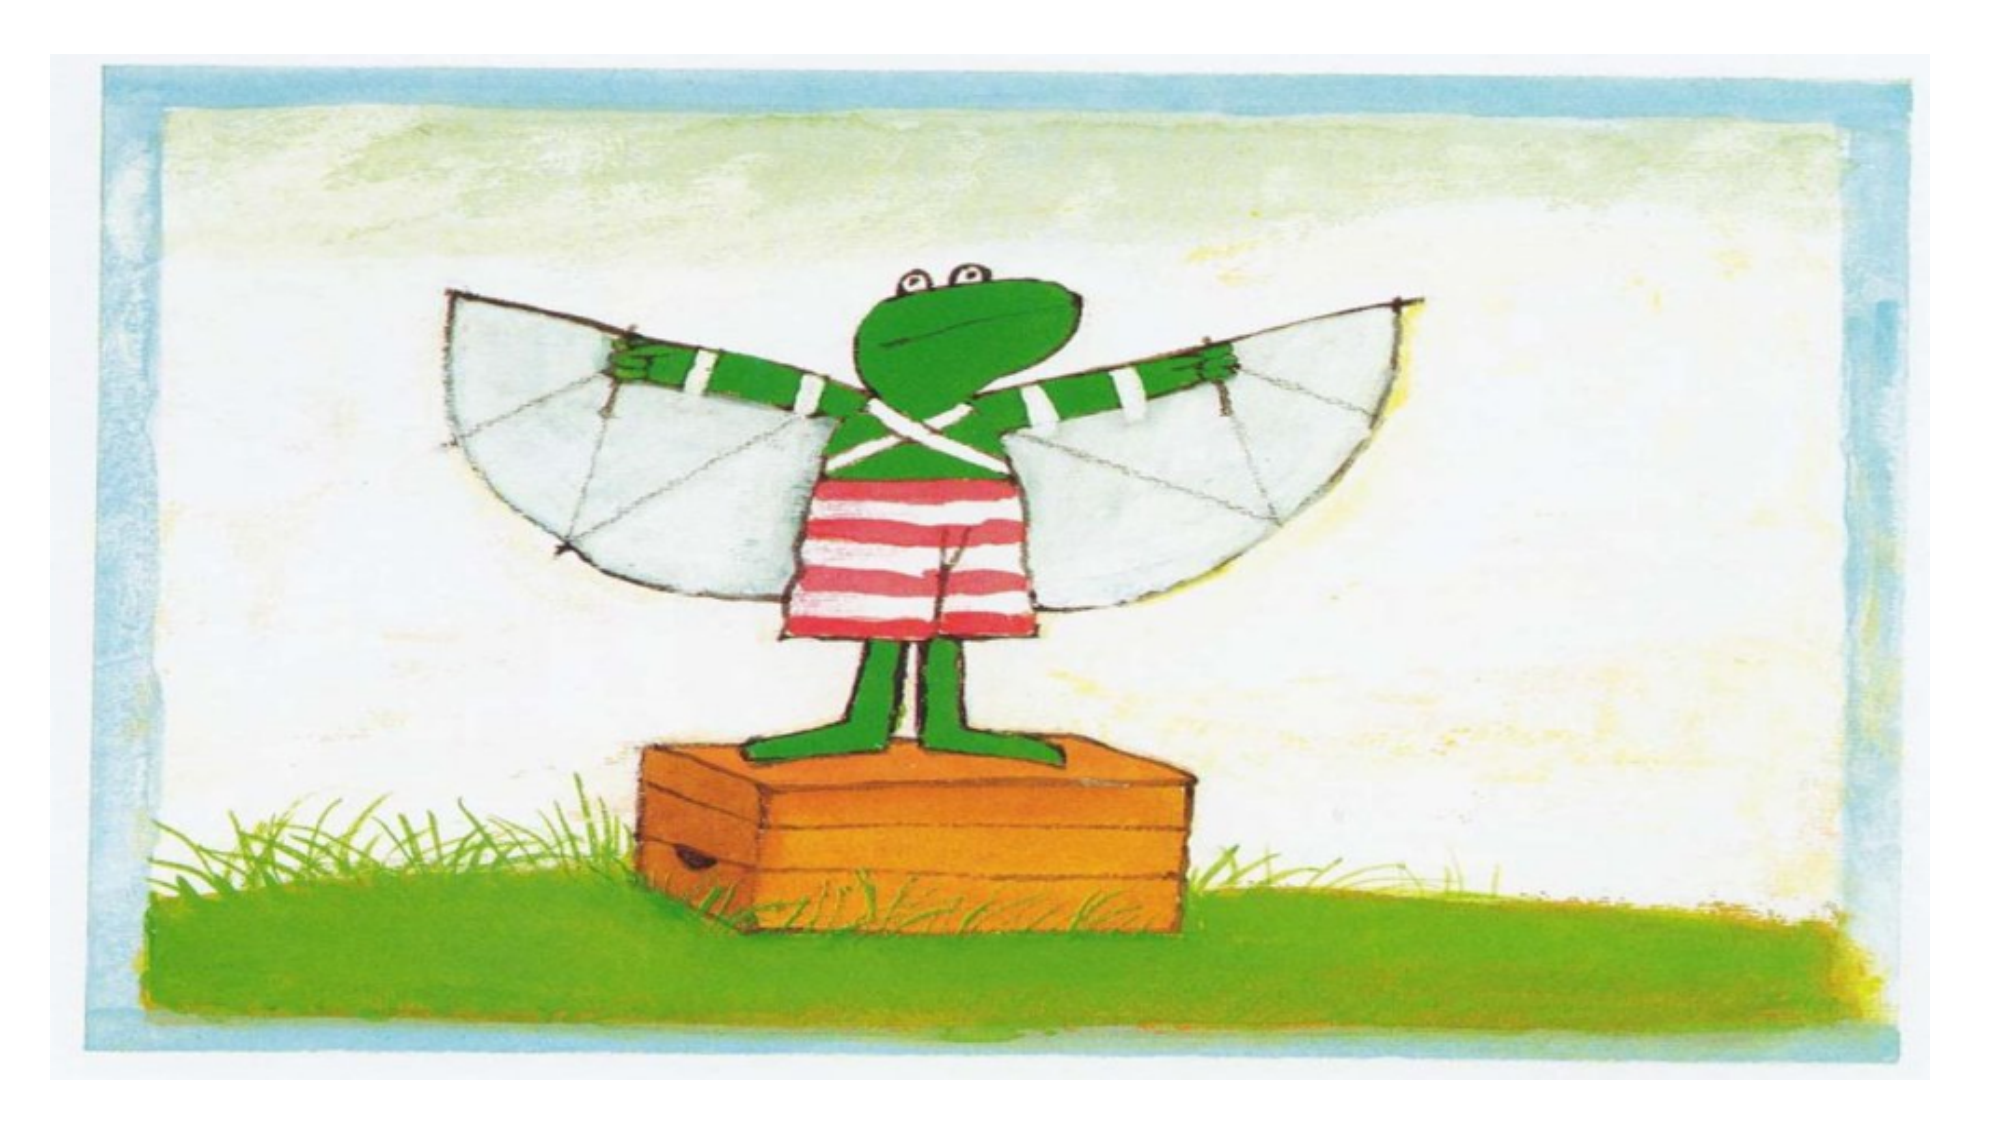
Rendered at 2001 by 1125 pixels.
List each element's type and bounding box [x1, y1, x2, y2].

picture [50, 54, 1930, 1080]
